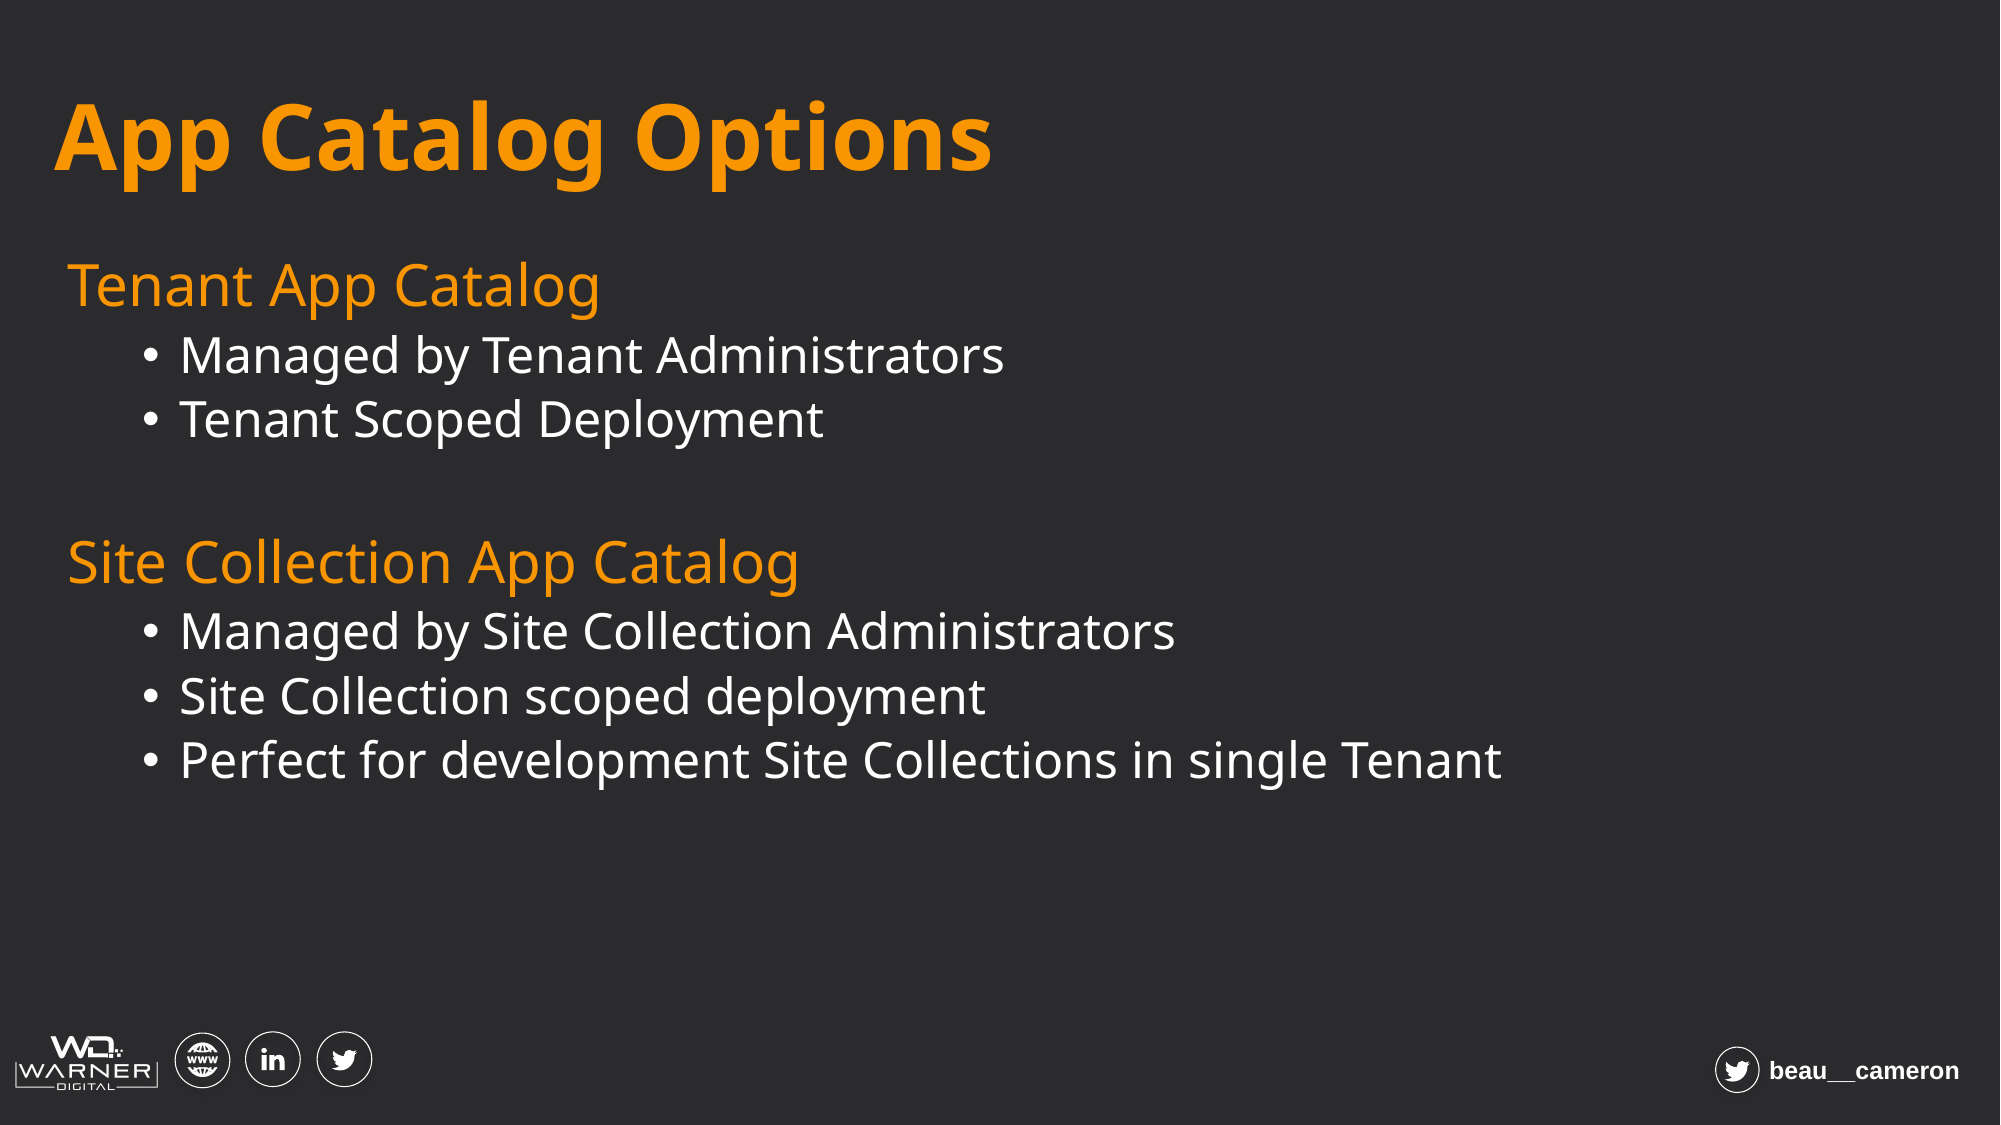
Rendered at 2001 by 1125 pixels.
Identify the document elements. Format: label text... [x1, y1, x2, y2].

picture [187, 1042, 218, 1078]
text_box Tenant App Catalog Managed by Tenant Administrators Tenant Scoped Deployment Site Collection App Catalog Managed by Site Collection Administrators Site Collection scoped deployment Perfect for development Site Collections in single Tenant [52, 249, 1961, 1033]
text_box App Catalog Options [39, 31, 1846, 250]
picture [7, 1036, 175, 1094]
